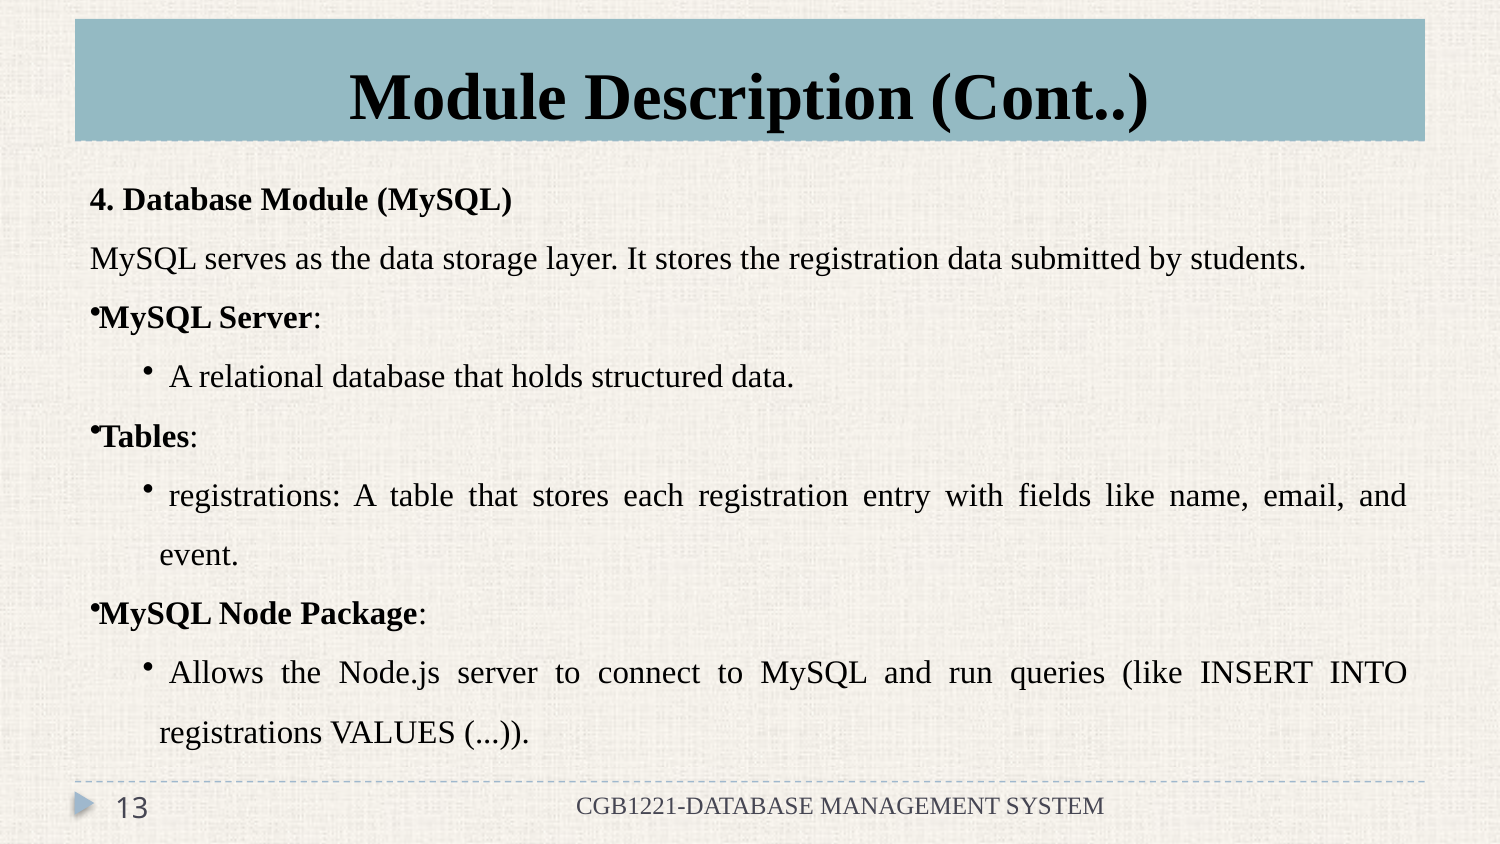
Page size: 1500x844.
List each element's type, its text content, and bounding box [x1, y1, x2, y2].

footer CGB1221-DATABASE MANAGEMENT SYSTEM [512, 782, 1175, 844]
slide_number 13 [100, 782, 426, 827]
list 4. Database Module (MySQL) MySQL serves as the data storage layer. It stores the registration data submitted by students. MySQL Server: A relational database that holds structured data. Tables: registrations: A table that stores each registration entry with fields like name, email, and event. MySQL Node Package: Allows the Node.js server to connect to MySQL and run queries (like INSERT INTO registrations VALUES (...)). [75, 150, 1425, 758]
title Module Description (Cont..) [75, 18, 1425, 141]
